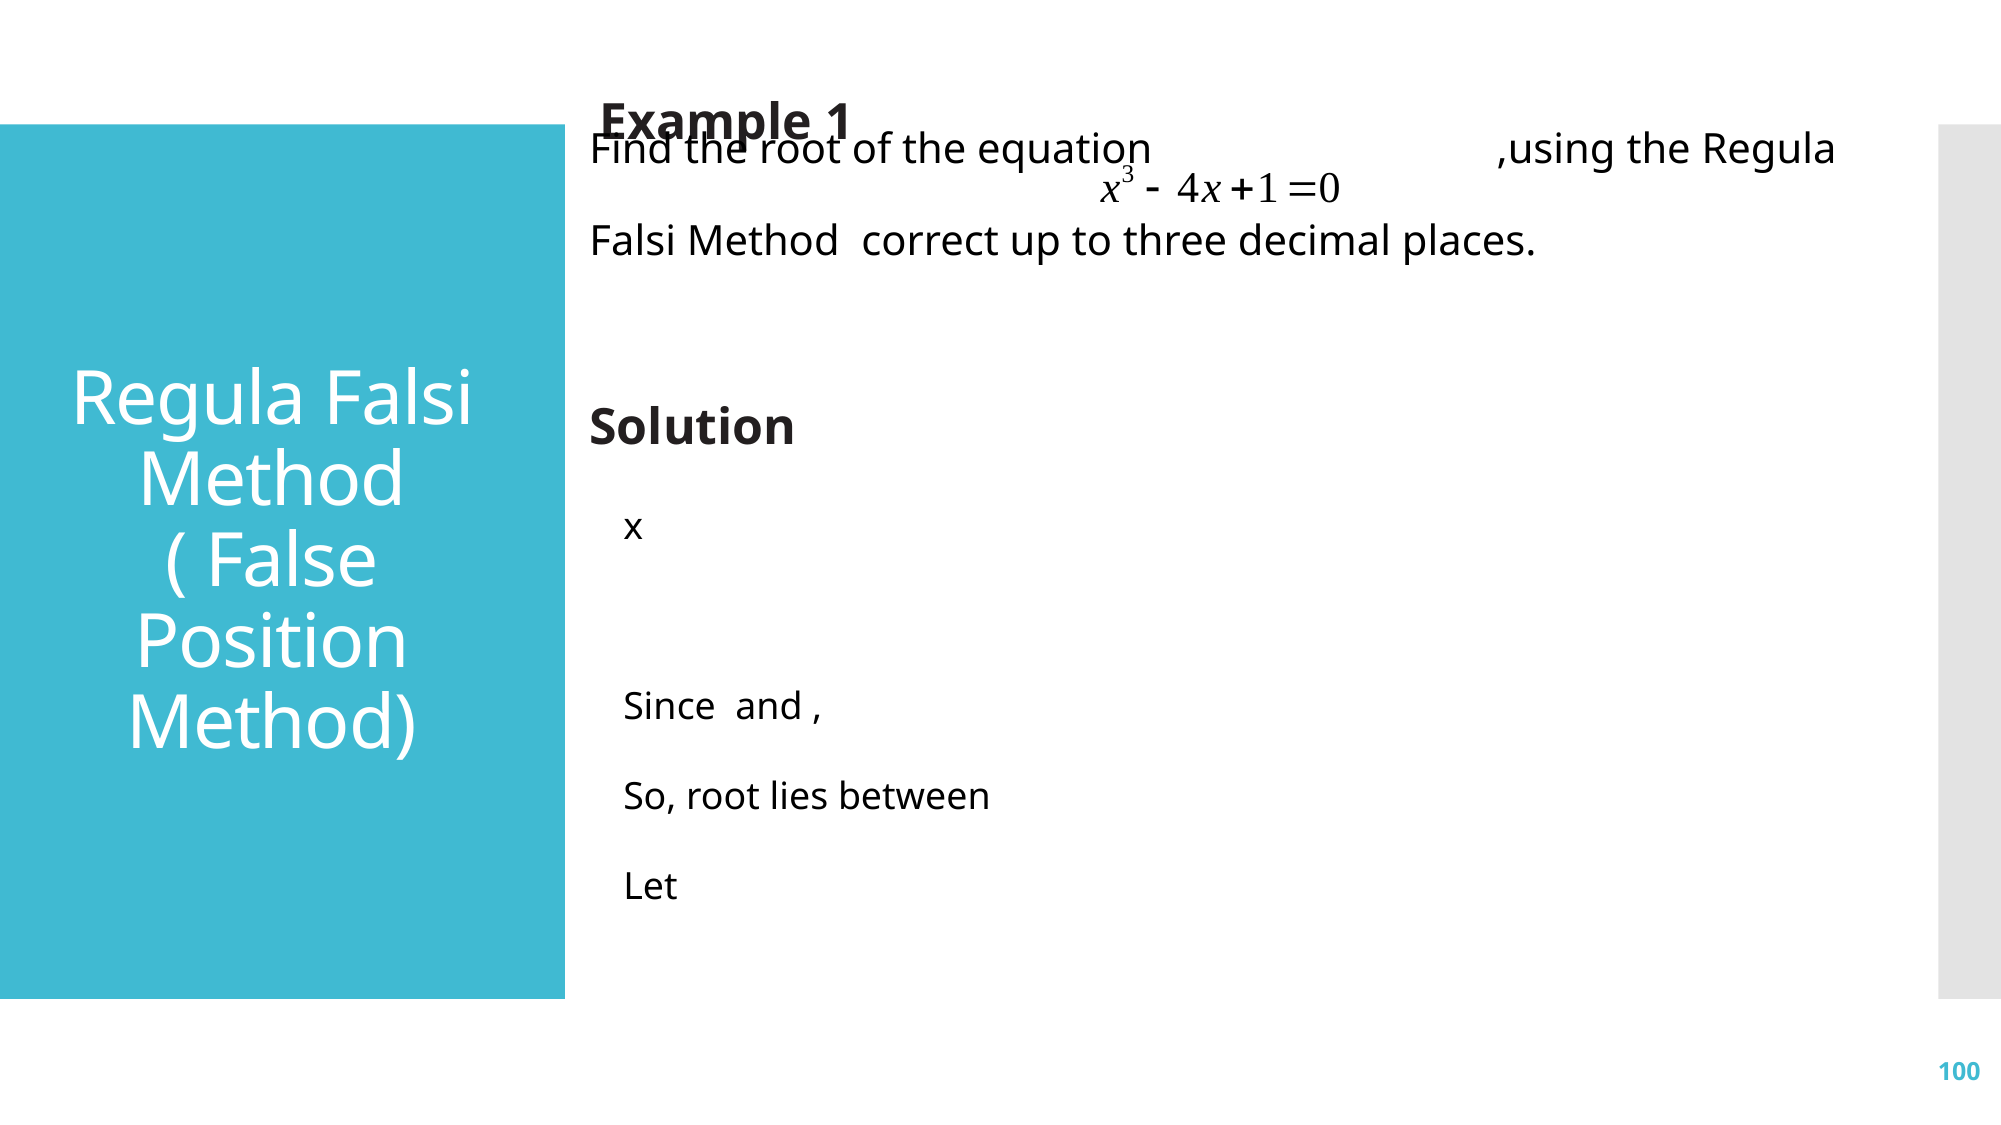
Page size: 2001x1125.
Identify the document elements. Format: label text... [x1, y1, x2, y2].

text_box Regula Falsi Method ( False Position Method) [29, 185, 514, 940]
text_box Find the root of the equation ,using the Regula Falsi Method correct up to three decimal places. [574, 114, 1931, 280]
text_box Solution [574, 386, 1575, 462]
slide_number 100 [1744, 1042, 1996, 1103]
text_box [1091, 154, 1350, 214]
text_box Example 1 [584, 82, 873, 114]
